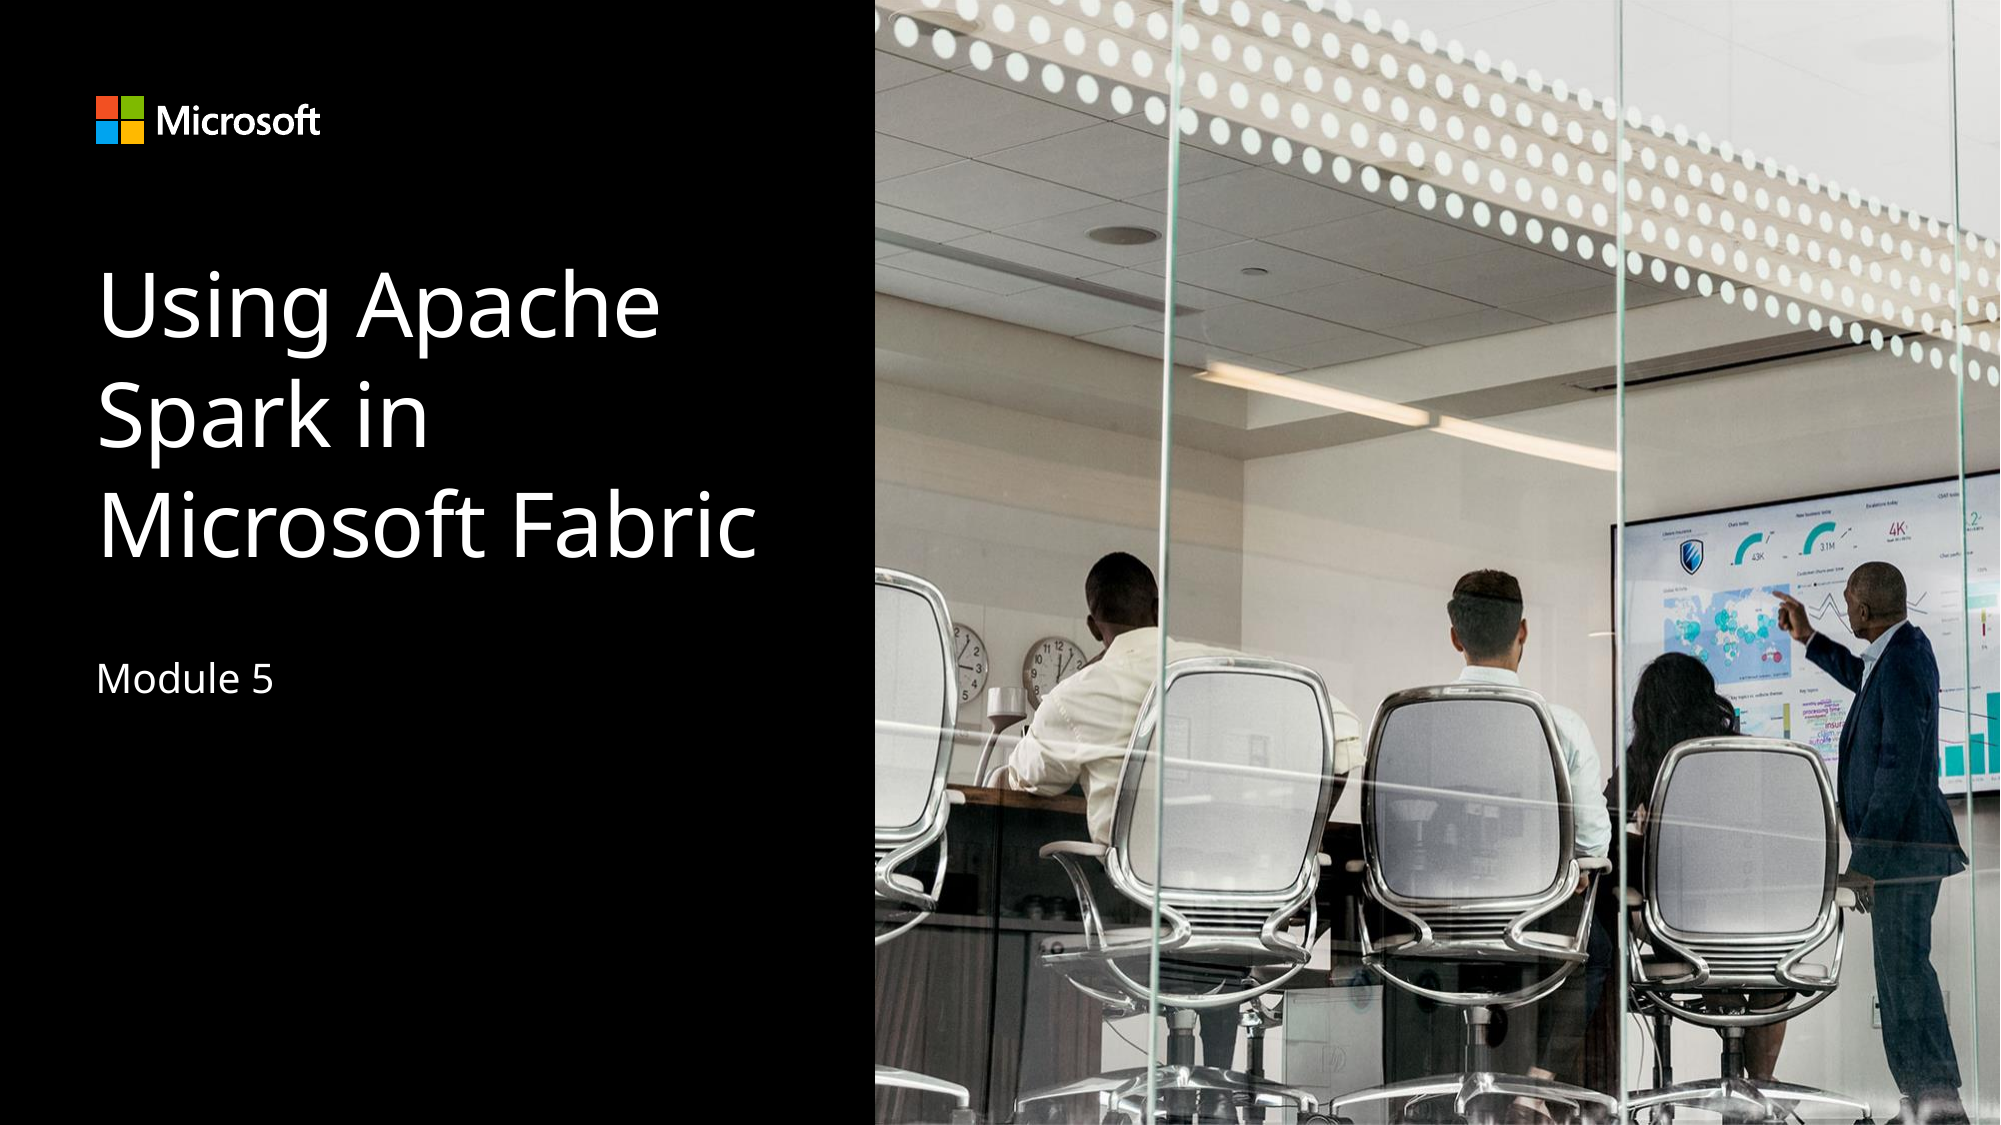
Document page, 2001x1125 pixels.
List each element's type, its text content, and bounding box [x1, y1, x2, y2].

list Module 5 [95, 650, 779, 706]
title Using Apache Spark in Microsoft Fabric [96, 246, 781, 580]
picture [875, 0, 2000, 1125]
